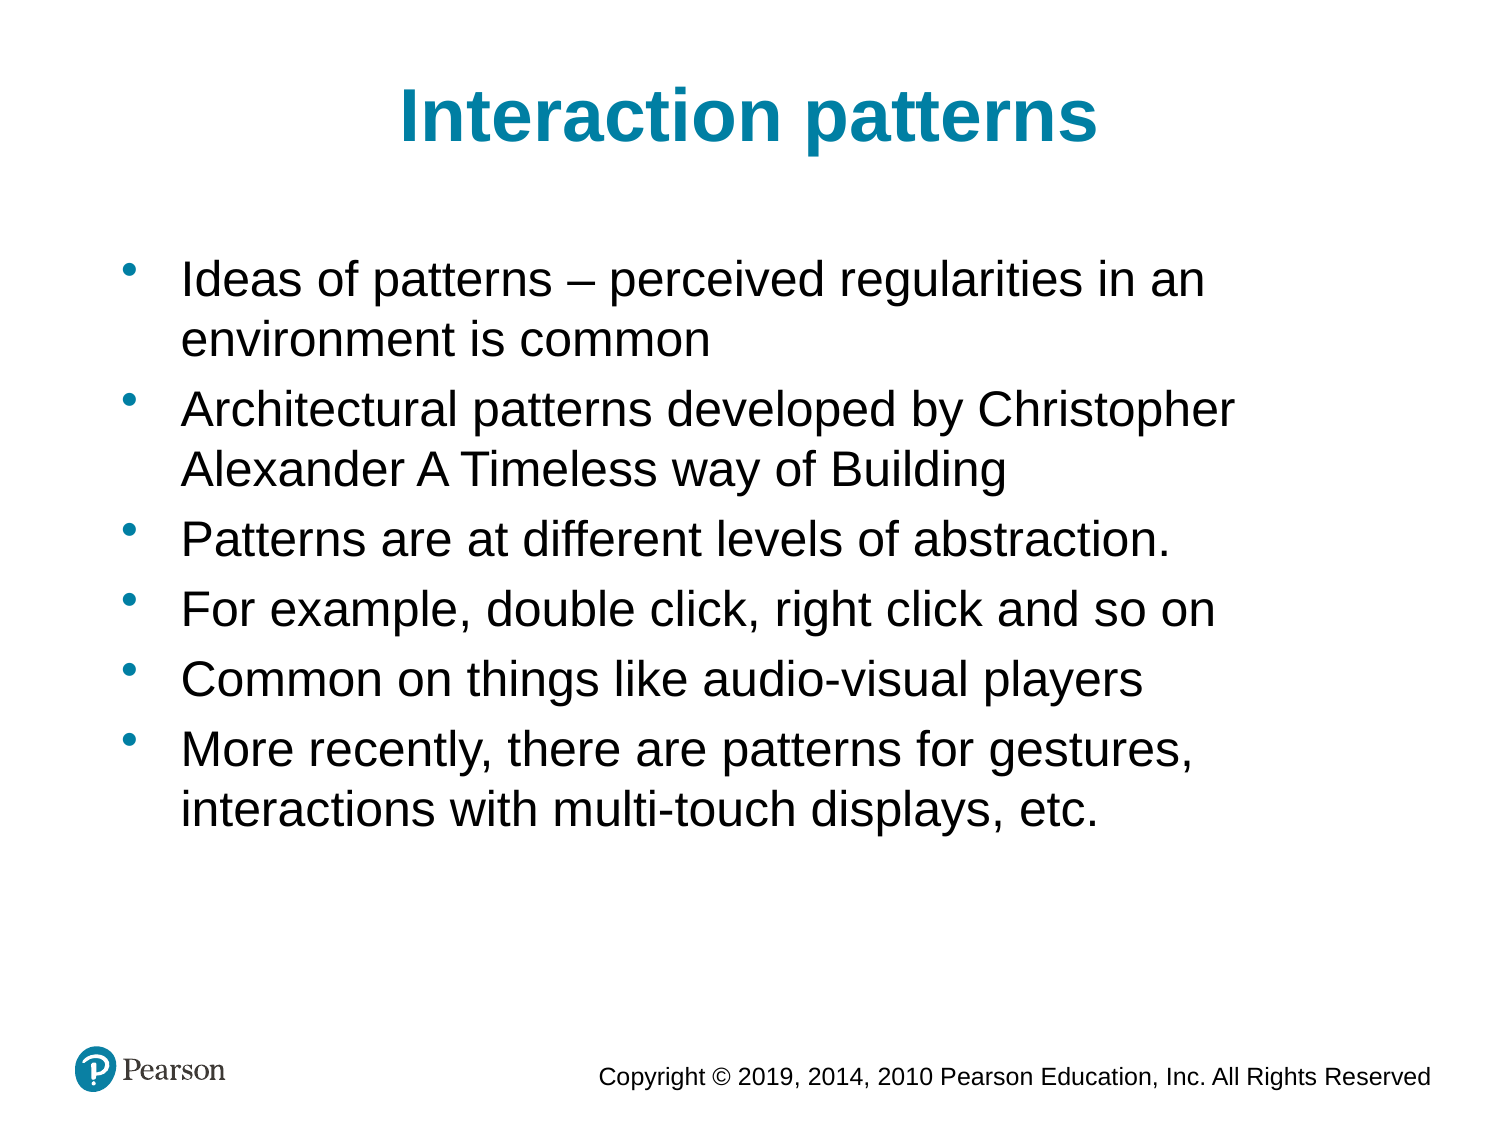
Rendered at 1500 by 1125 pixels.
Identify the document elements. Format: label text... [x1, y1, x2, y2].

title Interaction patterns [103, 51, 1397, 172]
list Ideas of patterns – perceived regularities in an environment is common Architectural patterns developed by Christopher Alexander A Timeless way of Building Patterns are at different levels of abstraction. For example, double click, right click and so on Common on things like audio-visual players More recently, there are patterns for gestures, interactions with multi-touch displays, etc. [106, 238, 1400, 953]
